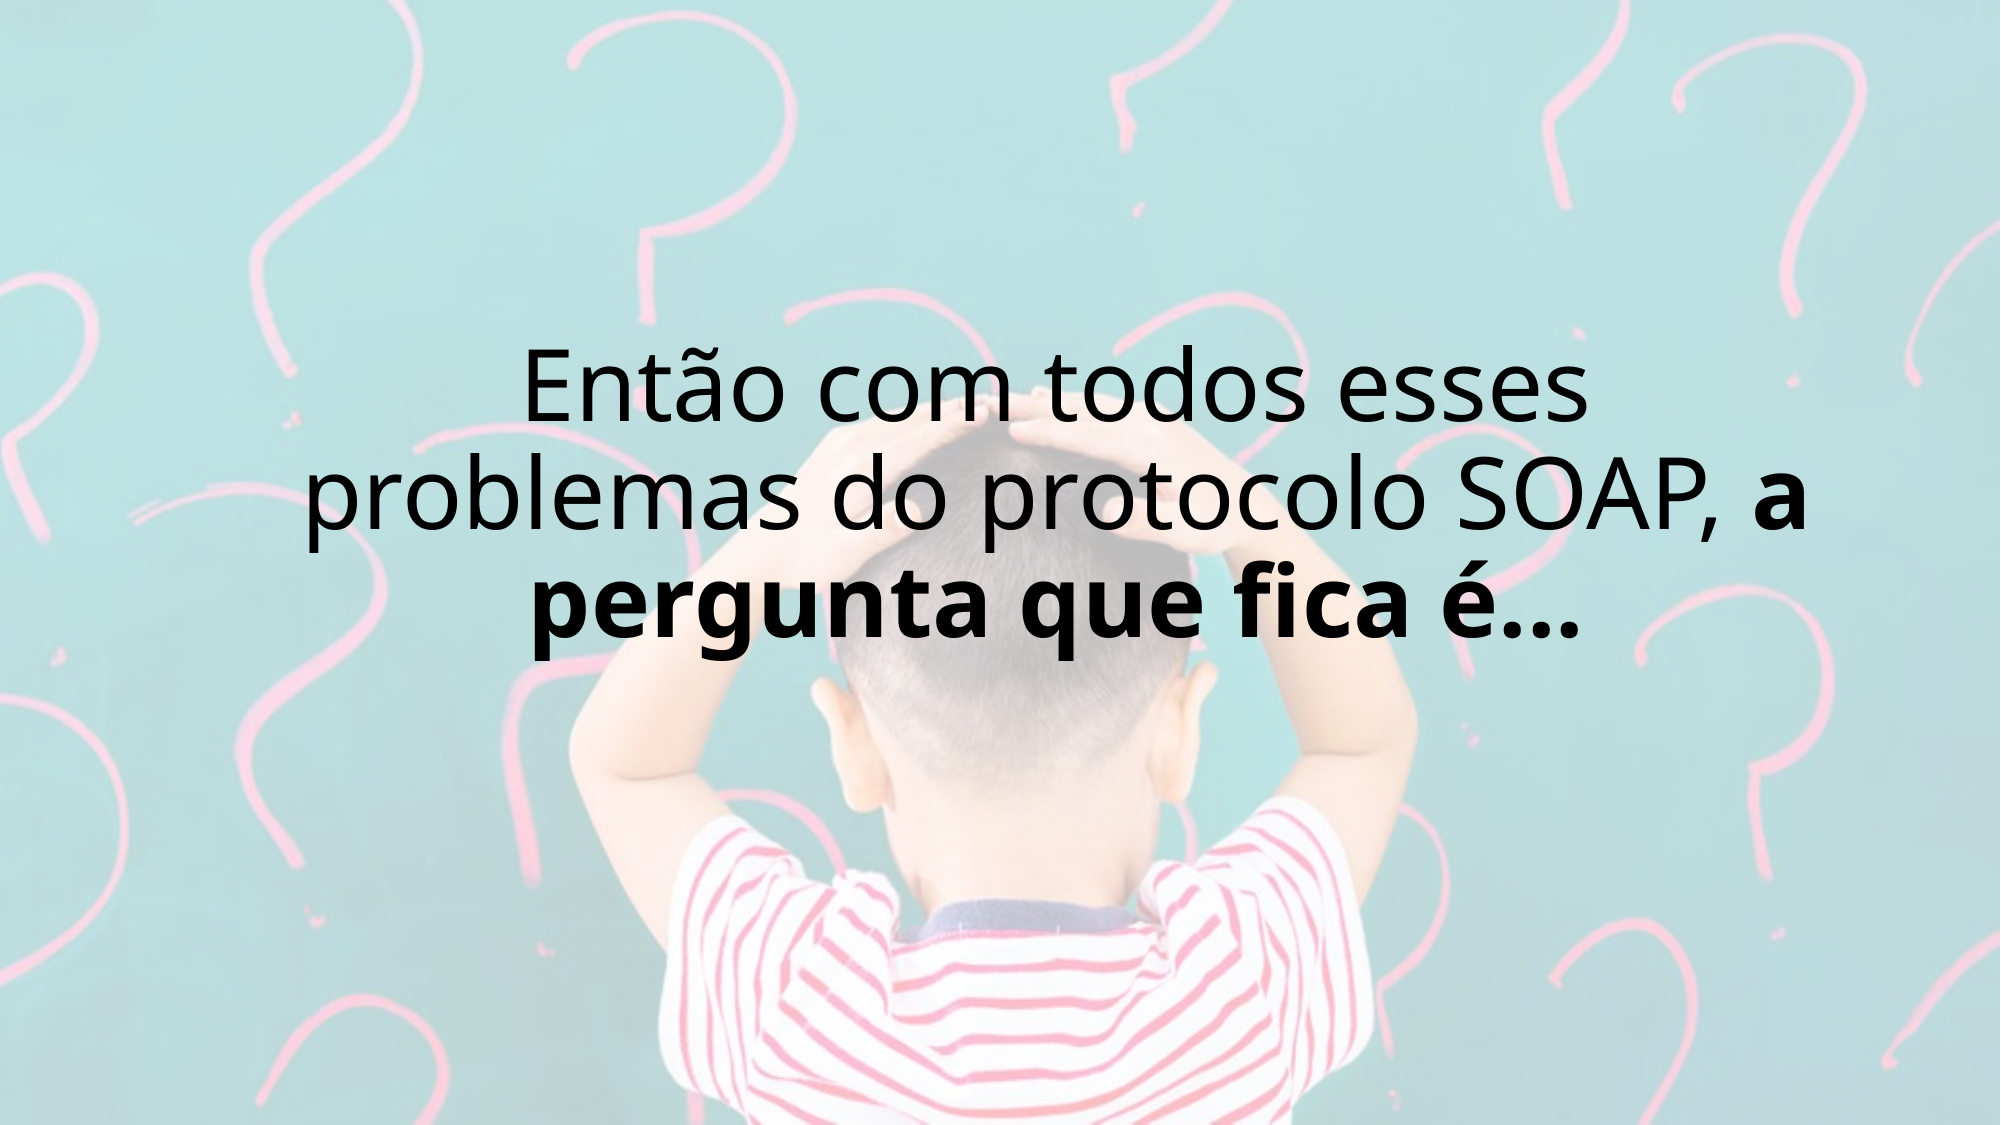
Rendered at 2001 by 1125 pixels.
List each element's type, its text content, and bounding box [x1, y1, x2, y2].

title Então com todos esses problemas do protocolo SOAP, a pergunta que fica é... [281, 320, 1832, 667]
